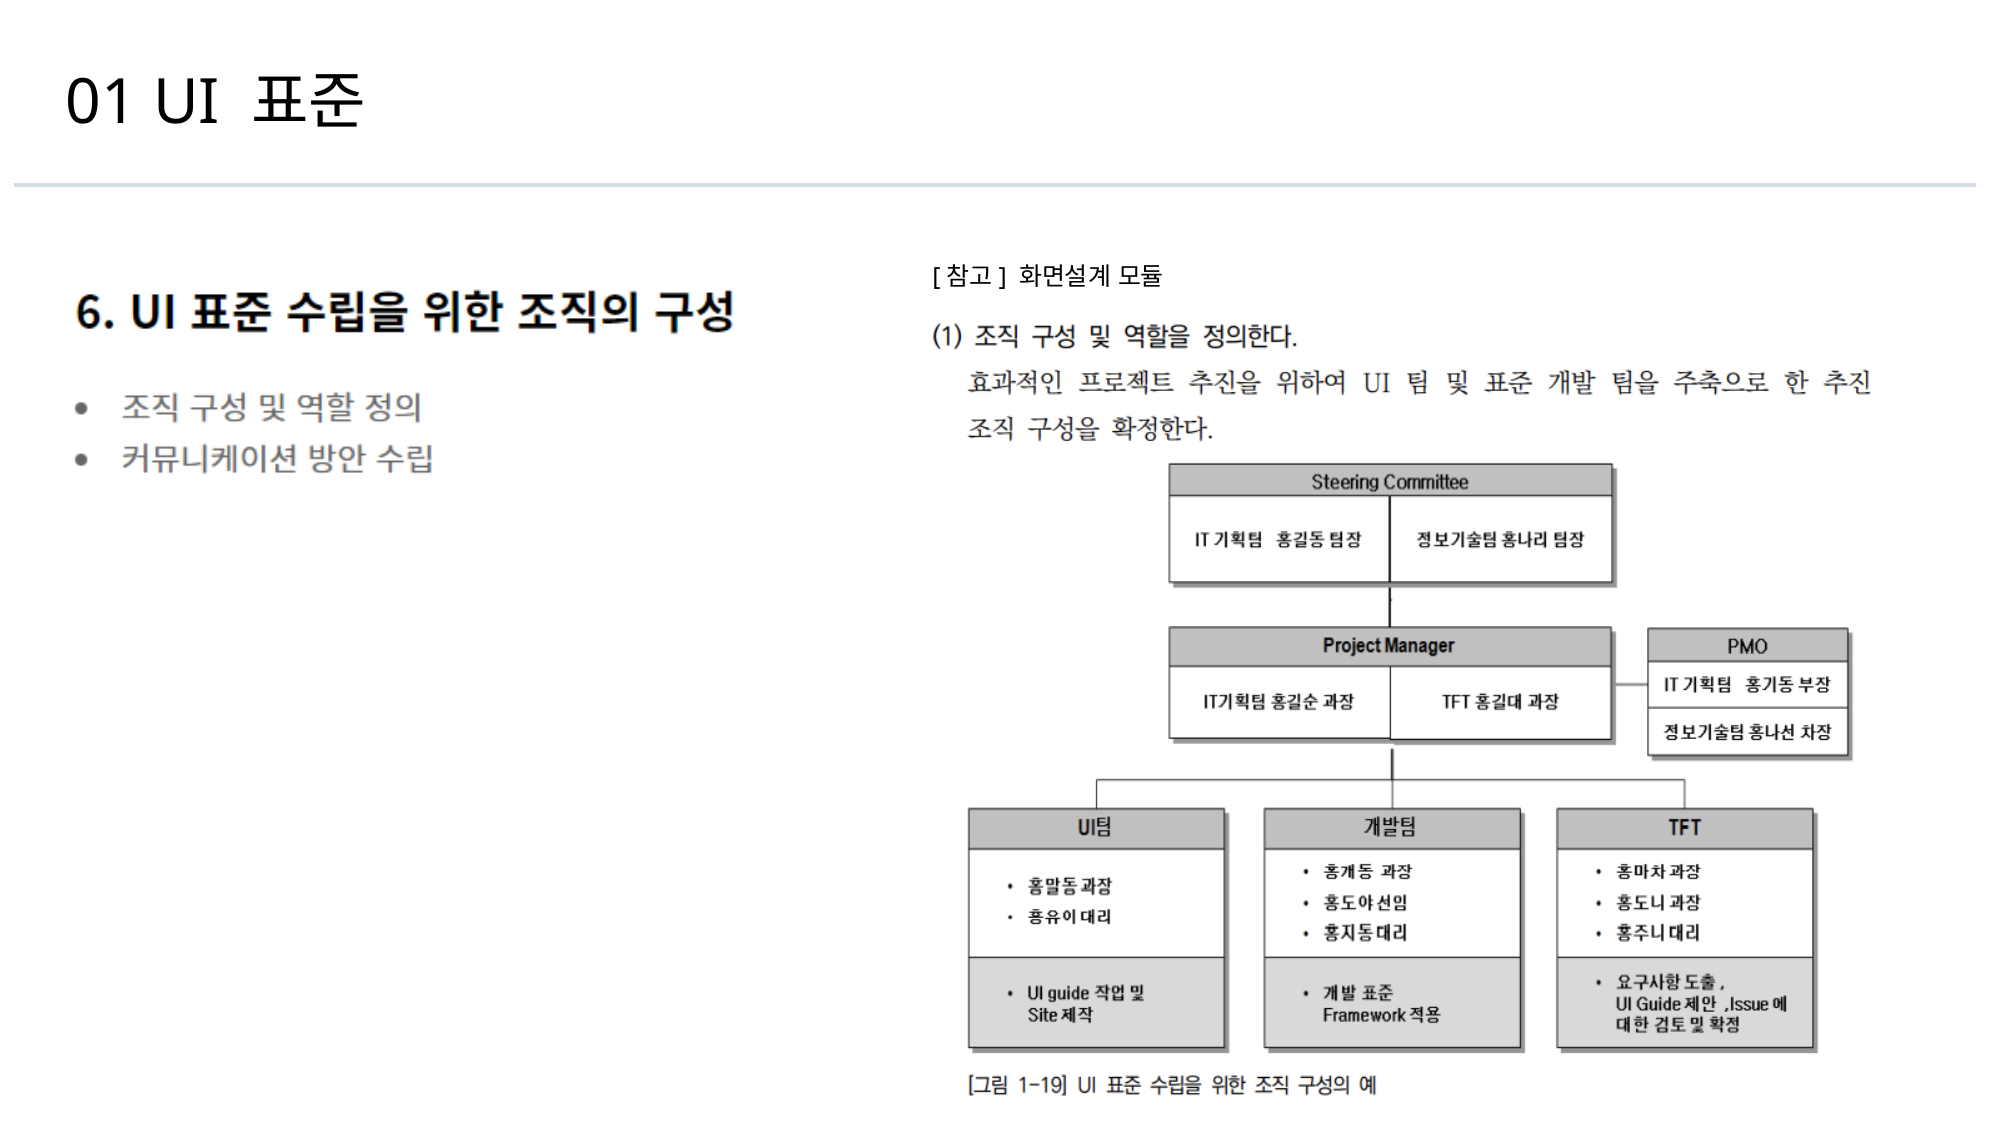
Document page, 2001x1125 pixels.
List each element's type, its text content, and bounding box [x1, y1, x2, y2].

text_box [참고] 화면설계 모듈 [952, 252, 1180, 298]
text_box 01 UI 표준 [50, 54, 1158, 144]
picture [31, 204, 2000, 1107]
